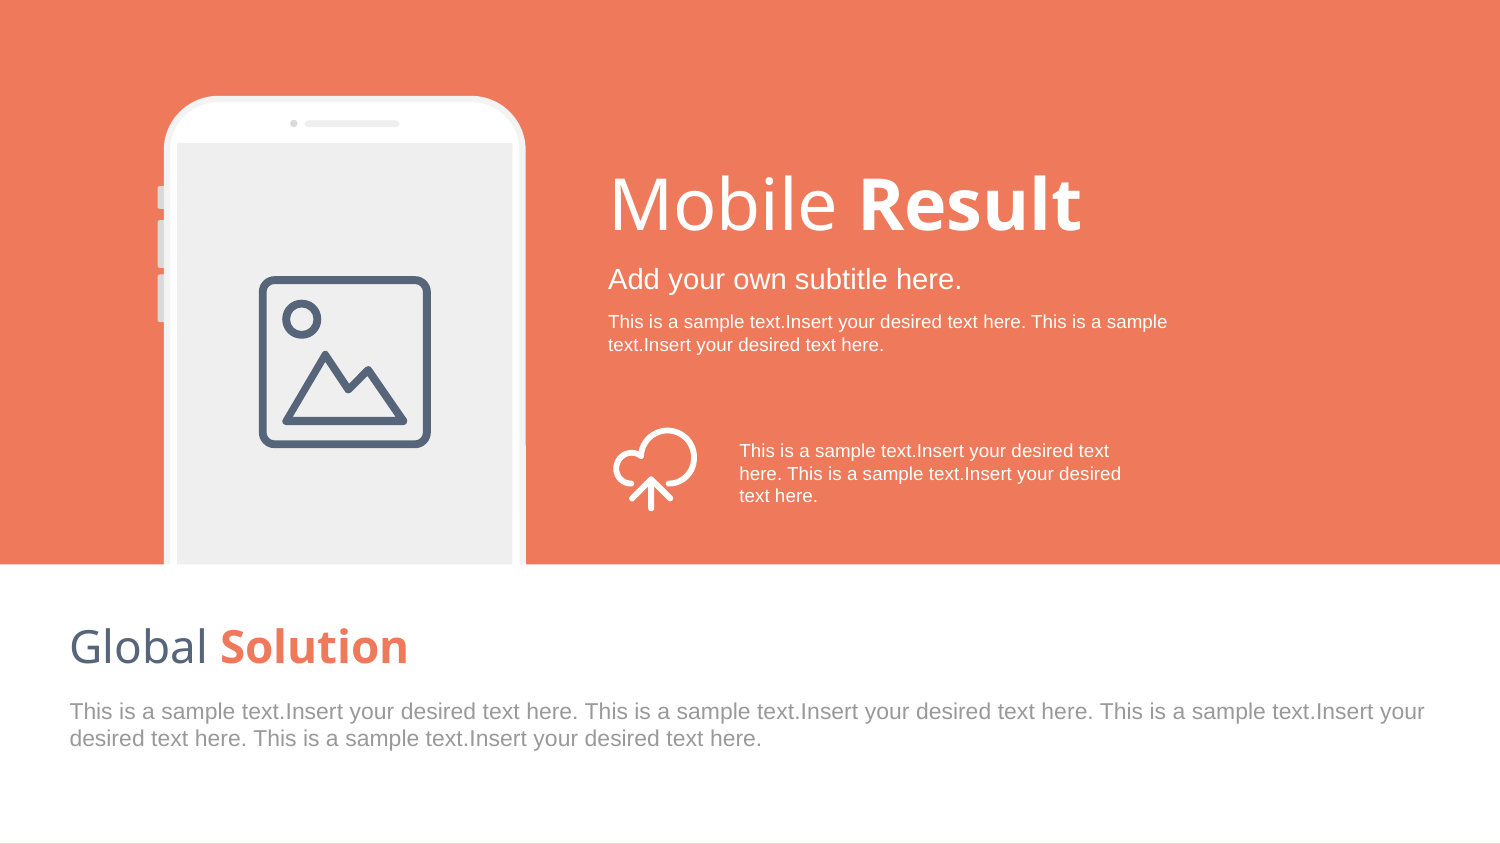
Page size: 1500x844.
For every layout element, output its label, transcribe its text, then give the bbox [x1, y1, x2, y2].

text_box [258, 276, 431, 449]
text_box [157, 186, 166, 209]
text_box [592, 250, 1223, 375]
text_box This is a sample text.Insert your desired text here. This is a sample text.Insert your desired text here. [724, 423, 1146, 515]
text_box [177, 143, 513, 565]
text_box Mobile Result [593, 143, 1223, 249]
text_box [0, 564, 1500, 844]
text_box [157, 274, 166, 323]
text_box [166, 98, 523, 564]
text_box This is a sample text.Insert your desired text here. This is a sample text.Insert your desired text here. This is a sample text.Insert your desired text here. This is a sample text.Insert your desired text here. [54, 681, 1453, 768]
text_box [613, 427, 698, 512]
text_box Global Solution [54, 617, 1453, 674]
text_box [157, 220, 166, 268]
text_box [289, 119, 400, 128]
